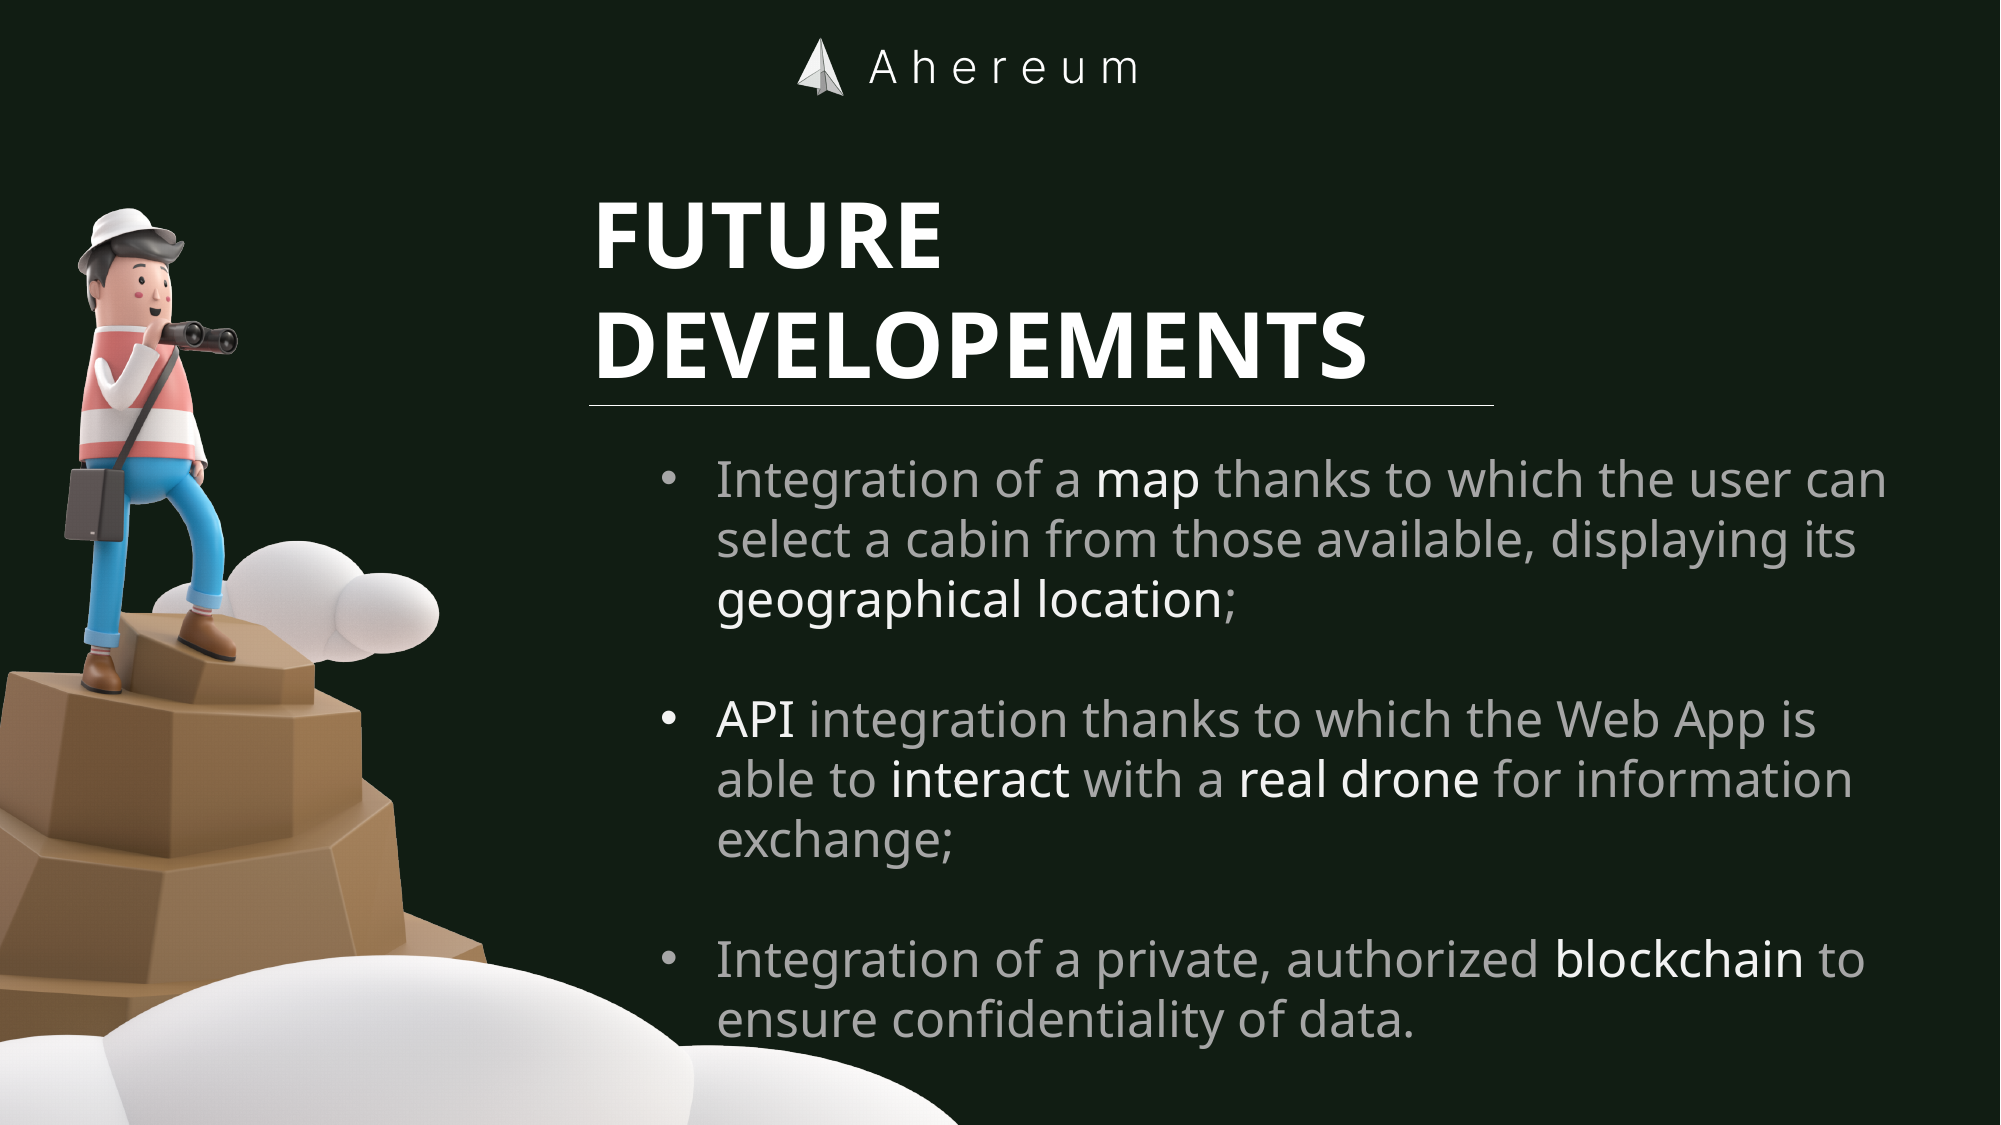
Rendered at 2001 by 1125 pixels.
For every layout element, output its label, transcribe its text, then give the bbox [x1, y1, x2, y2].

text_box FUTURE DEVELOPEMENTS [1051, 169, 1616, 405]
text_box Integration of a map thanks to which the user can select a cabin from those available, displaying its geographical location; API integration thanks to which the Web App is able to interact with a real drone for information exchange; Integration of a private, authorized blockchain to ensure confidentiality of data. [1051, 439, 1930, 1055]
picture [0, 32, 1197, 1125]
